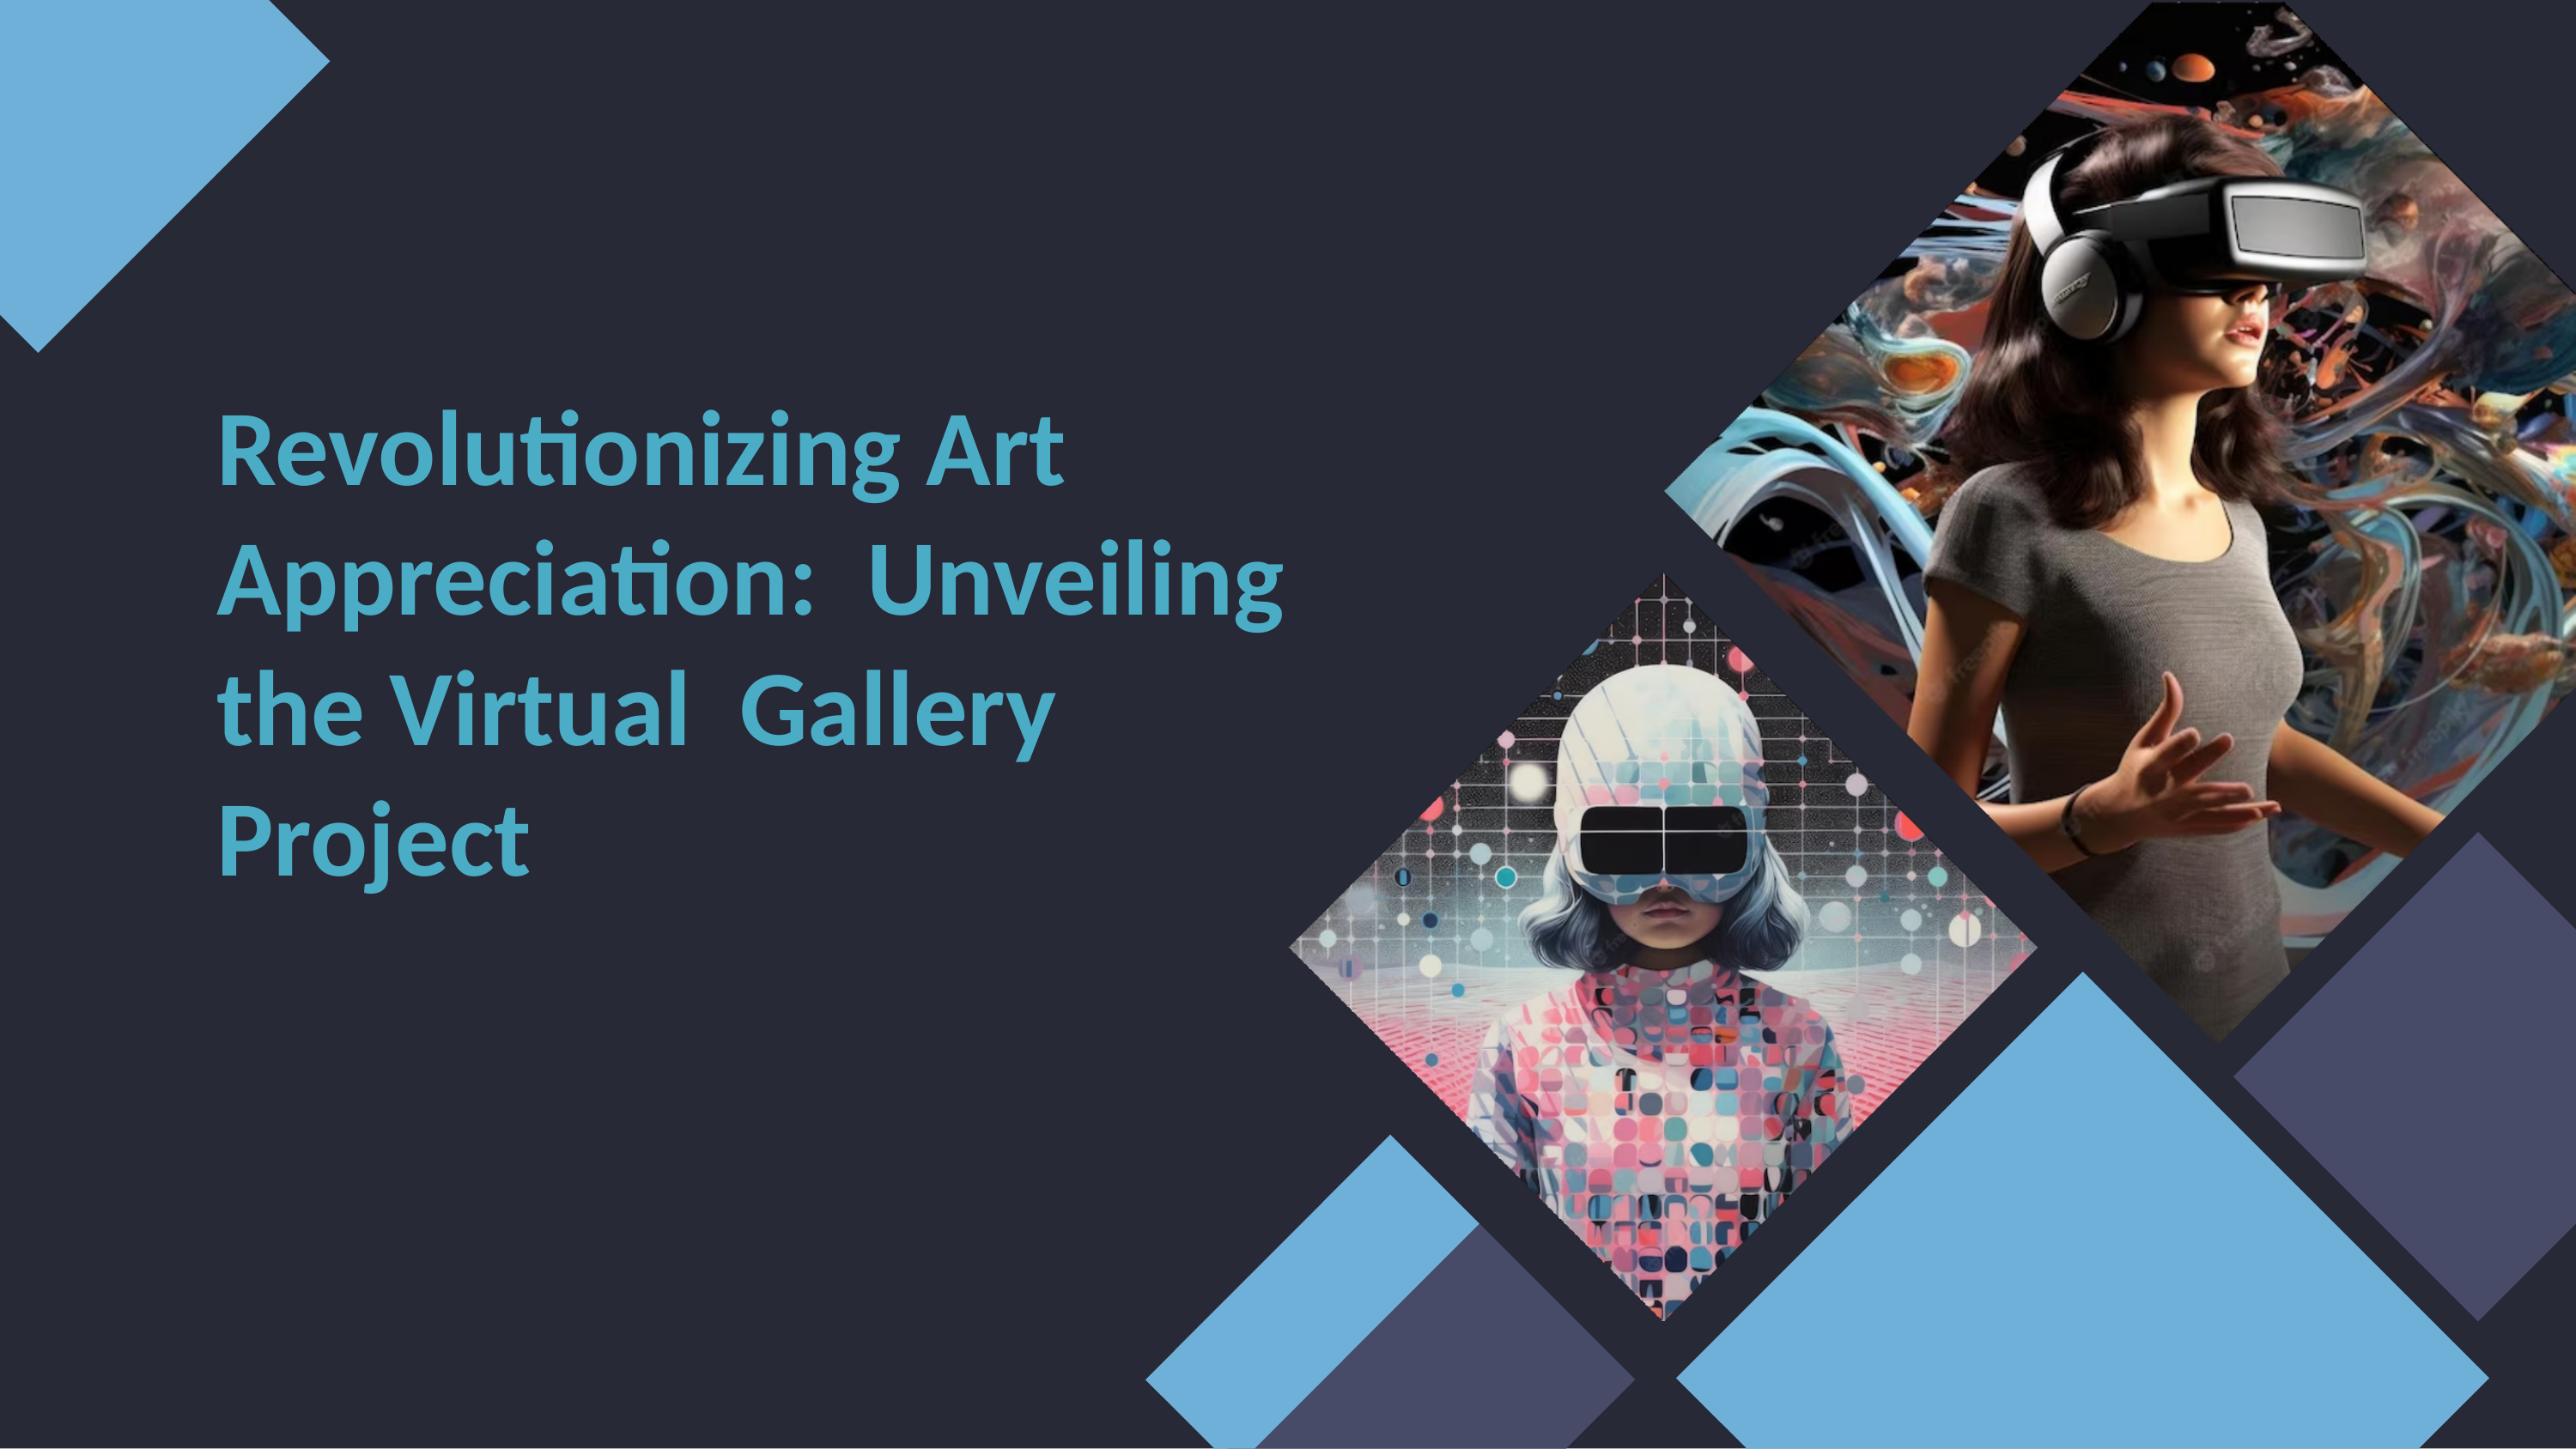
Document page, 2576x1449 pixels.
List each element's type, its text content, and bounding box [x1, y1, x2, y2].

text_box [1287, 0, 2576, 1322]
text_box Revolutionizing Art Appreciation: Unveiling the Virtual Gallery Project [214, 349, 1282, 898]
